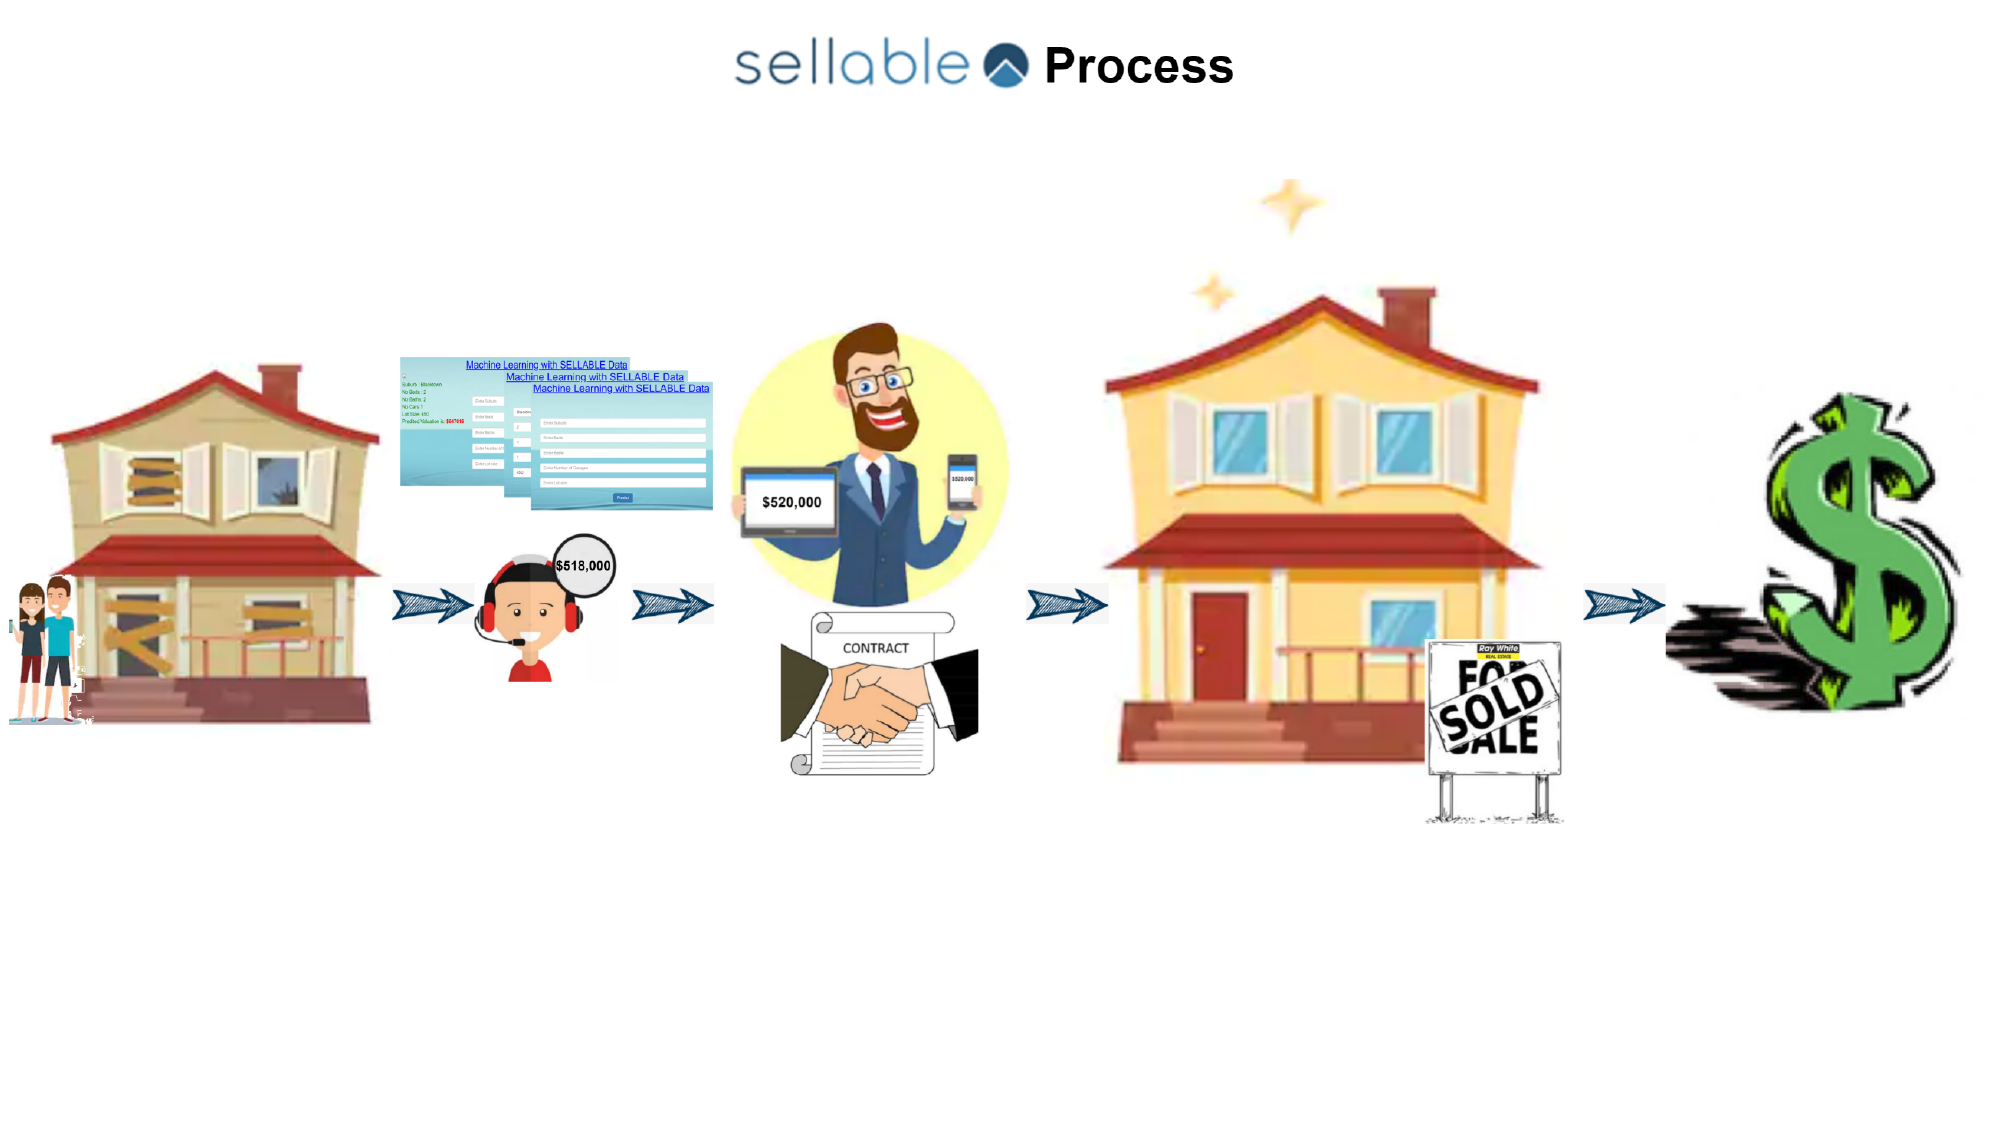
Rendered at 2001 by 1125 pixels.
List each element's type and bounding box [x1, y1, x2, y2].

picture [9, 7, 2000, 860]
